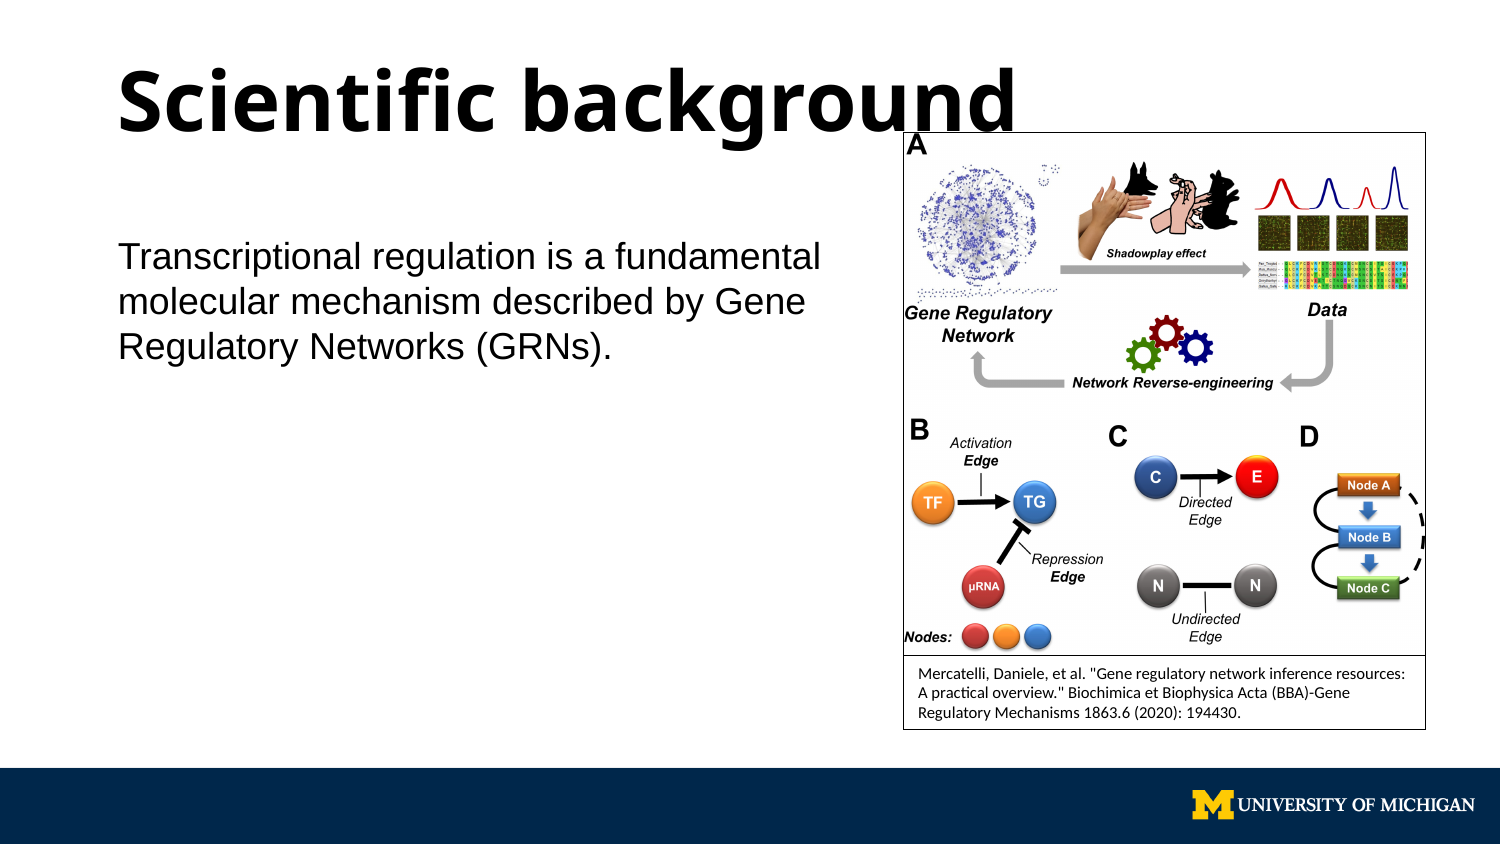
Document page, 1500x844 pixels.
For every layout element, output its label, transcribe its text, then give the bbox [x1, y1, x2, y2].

picture [0, 766, 1500, 844]
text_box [903, 132, 1426, 728]
subtitle Transcriptional regulation is a fundamental molecular mechanism described by Gene Regulatory Networks (GRNs). Latent: GRN controls transcriptional regulation. Observable: “projection” of GRN that generates gene expression data. Problem: Reverse engineer observable data to infer latent structure. [103, 202, 875, 728]
title Scientific background [103, 46, 1397, 163]
